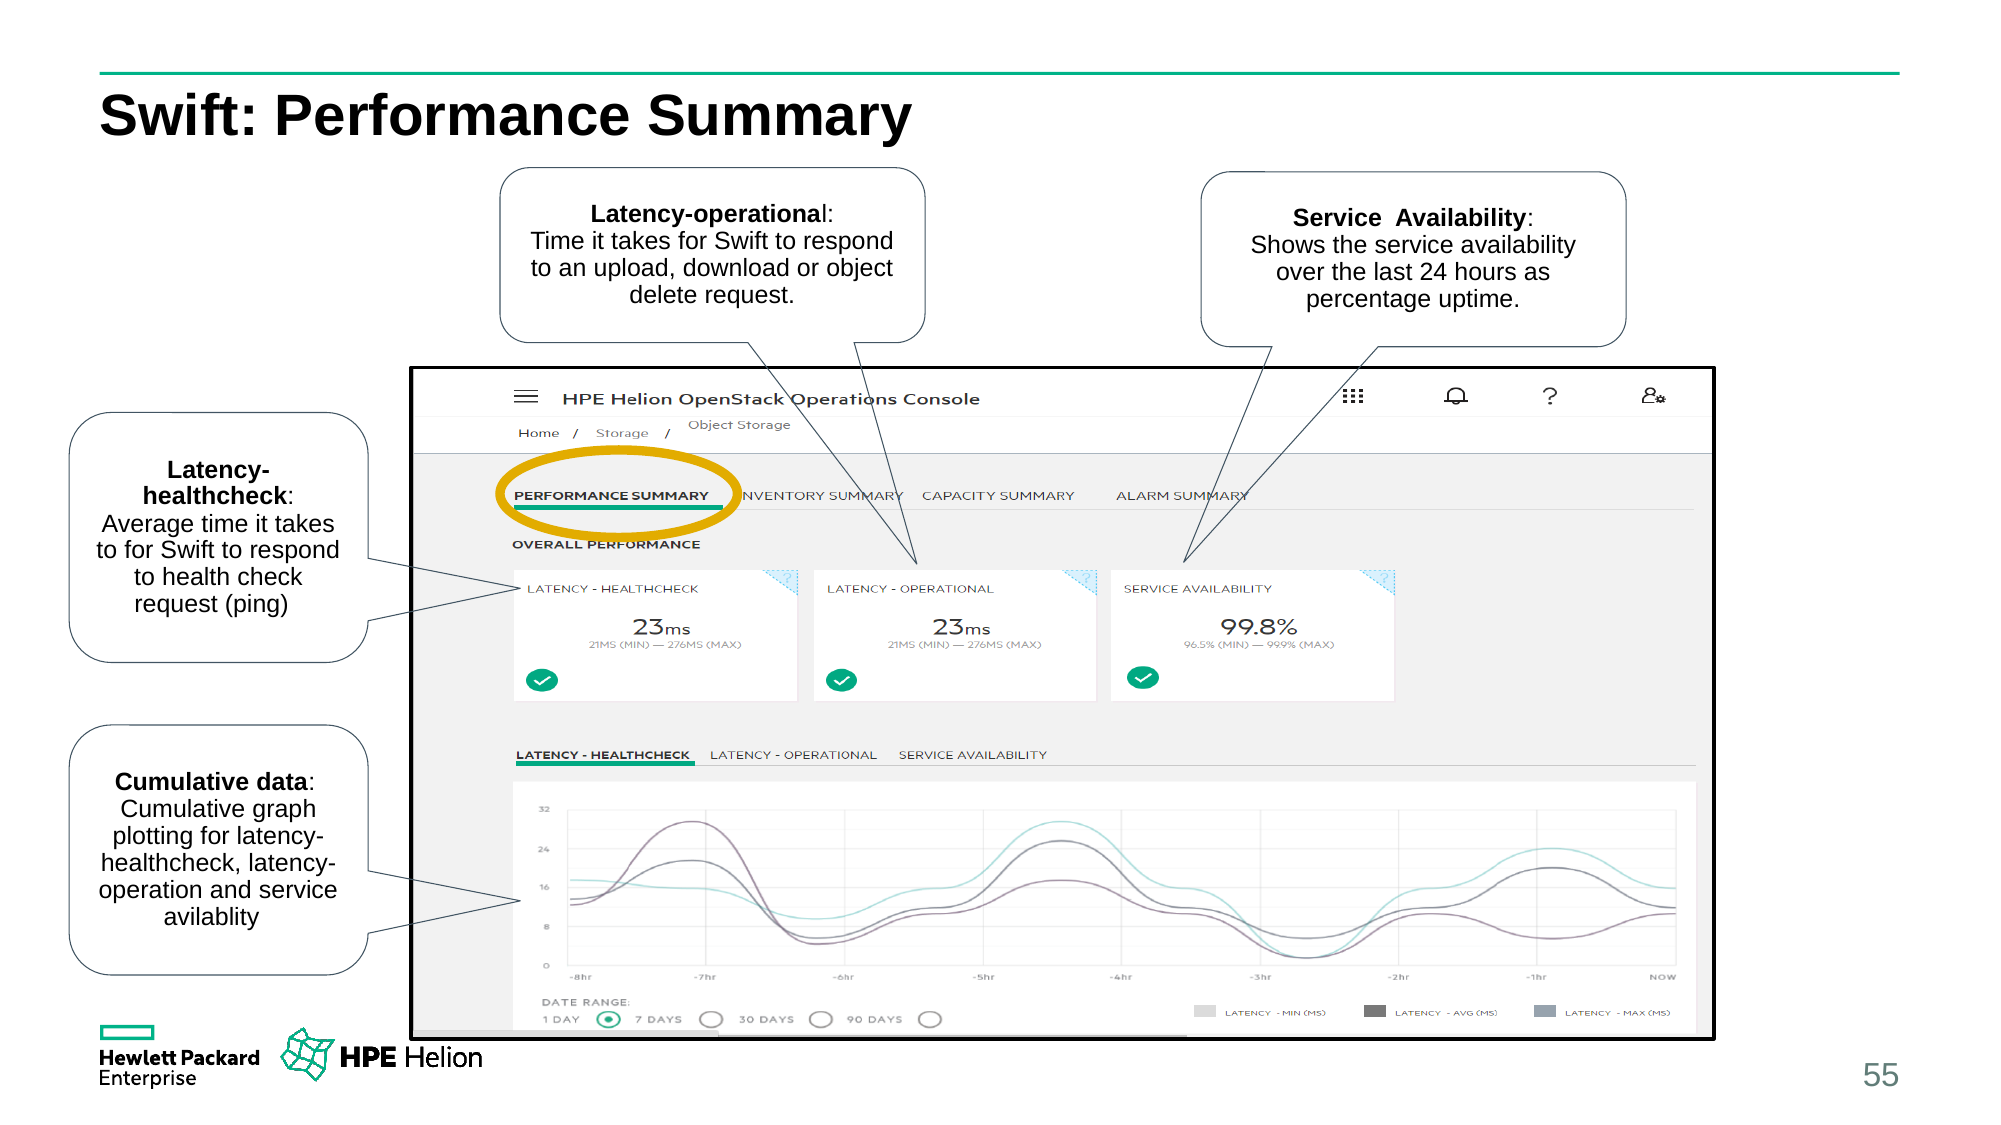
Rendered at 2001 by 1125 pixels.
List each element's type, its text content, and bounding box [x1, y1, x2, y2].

picture [279, 1026, 482, 1082]
text_box Latency-healthcheck: Average time it takes to for Swift to respond to health check request (ping)g [68, 411, 412, 664]
text_box Service Availability: Shows the service availability over the last 24 hours as percentage uptime. [1199, 170, 1628, 368]
text_box Latency-operational: Time it takes for Swift to respond to an upload, download or object delete request. [498, 166, 927, 368]
title Swift: Performance Summary [99, 85, 1900, 225]
slide_number 55 [1812, 1054, 1900, 1093]
picture [412, 368, 1713, 1038]
text_box Cumulative data: Cumulative graph plotting for latency-healthcheck, latency-operation and service avilablity [68, 723, 412, 977]
